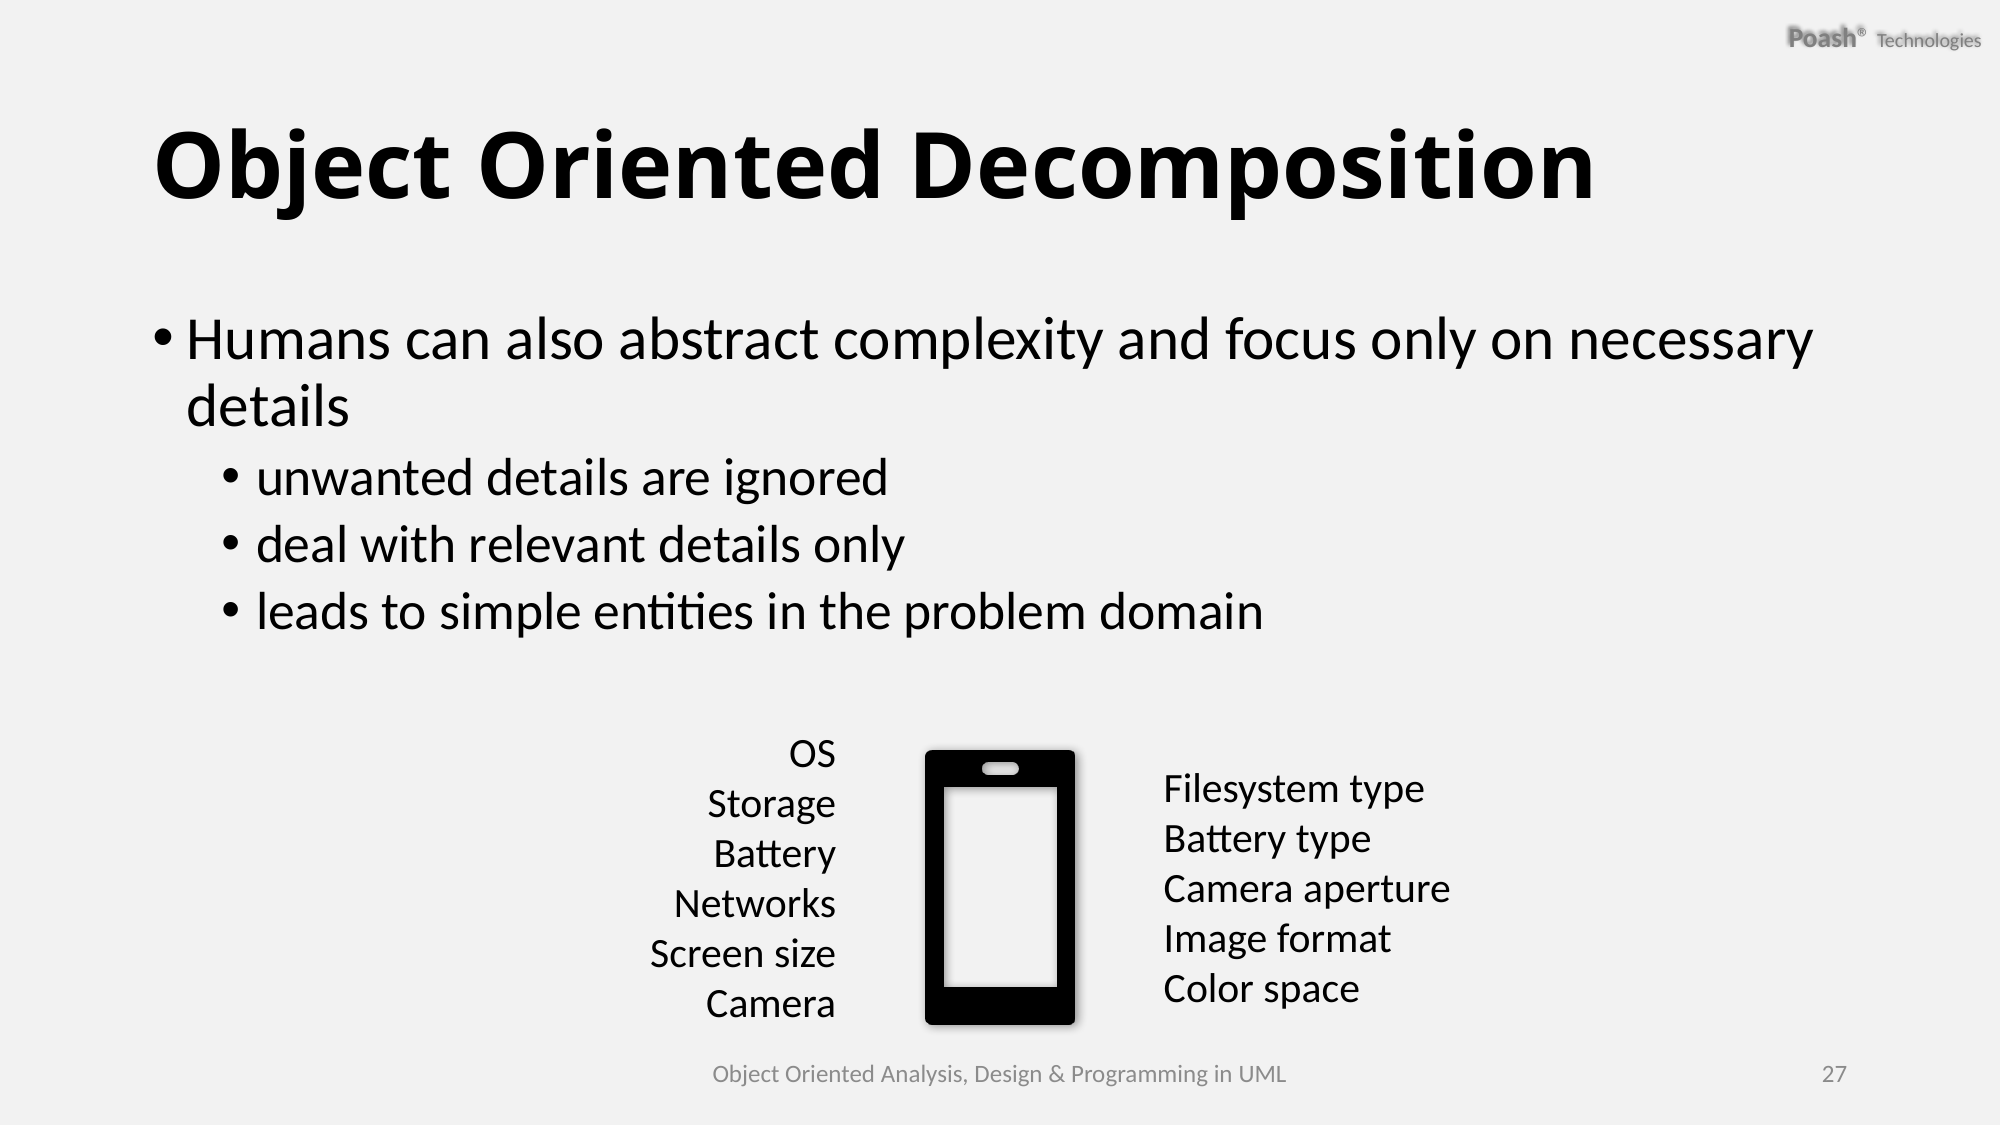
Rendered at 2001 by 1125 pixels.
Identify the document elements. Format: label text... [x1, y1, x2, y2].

list Humans can also abstract complexity and focus only on necessary details unwanted details are ignored deal with relevant details only leads to simple entities in the problem domain [137, 299, 1863, 650]
title Object Oriented Decomposition [137, 59, 1863, 278]
text_box Filesystem type Battery type Camera aperture Image format Color space [1150, 753, 1671, 1019]
text_box OS Storage Battery Networks Screen size Camera [634, 717, 851, 1033]
picture [850, 737, 1150, 1037]
footer Object Oriented Analysis, Design & Programming in UML [662, 1042, 1338, 1103]
slide_number 27 [1412, 1042, 1863, 1103]
